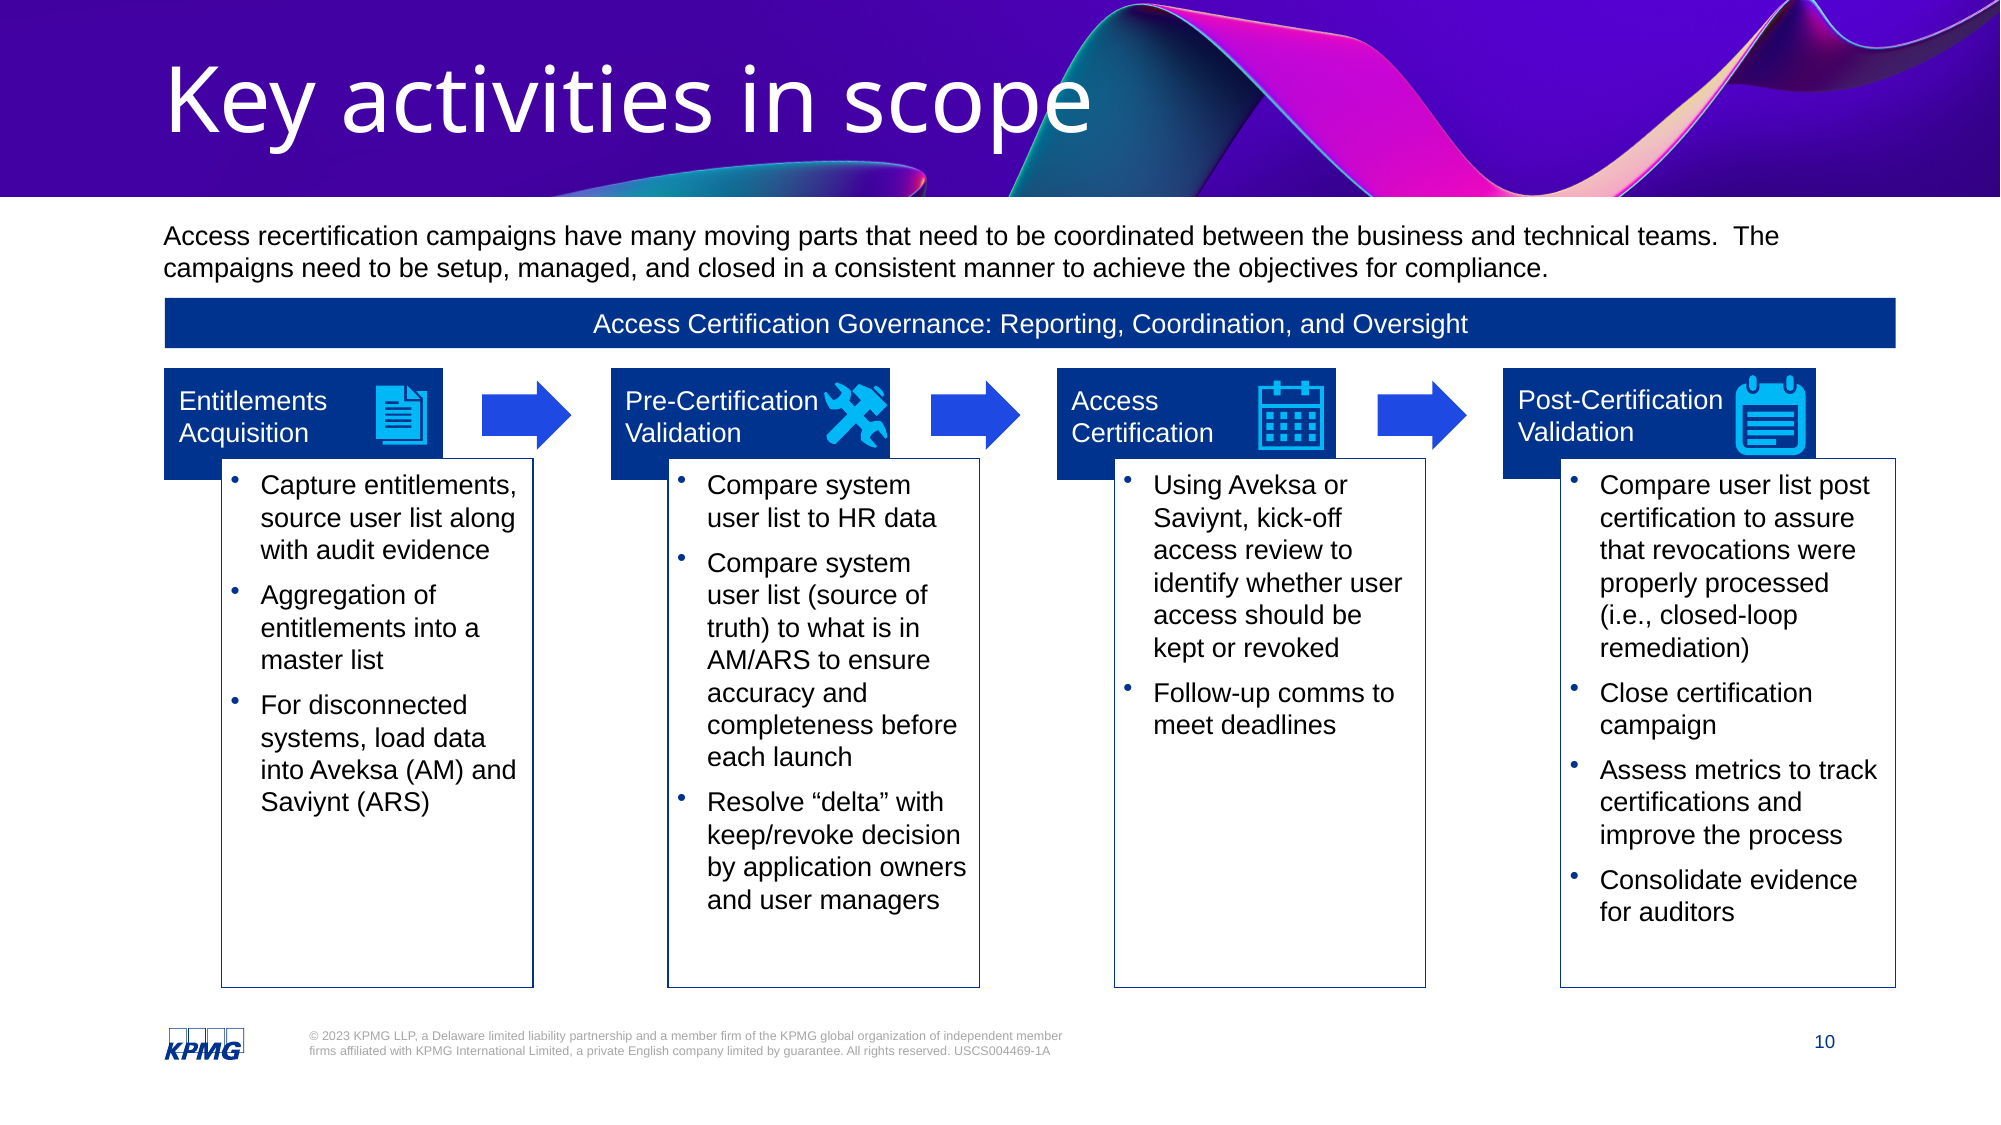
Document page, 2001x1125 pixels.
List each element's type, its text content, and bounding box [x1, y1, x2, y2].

text_box Pre-Certification Validation [610, 368, 890, 480]
text_box Capture entitlements, source user list along with audit evidence Aggregation of entitlements into a master list For disconnected systems, load data into Aveksa (AM) and Saviynt (ARS) [221, 457, 534, 989]
title Key activities in scope [163, 70, 1838, 159]
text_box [376, 385, 427, 445]
text_box Using Aveksa or Saviynt, kick-off access review to identify whether user access should be kept or revoked Follow-up comms to meet deadlines [1113, 457, 1427, 989]
list Access recertification campaigns have many moving parts that need to be coordinated between the business and technical teams. The campaigns need to be setup, managed, and closed in a consistent manner to achieve the objectives for compliance. [163, 218, 1838, 965]
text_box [1735, 375, 1806, 456]
text_box Compare user list post certification to assure that revocations were properly processed (i.e., closed-loop remediation) Close certification campaign Assess metrics to track certifications and improve the process Consolidate evidence for auditors [1560, 457, 1897, 989]
text_box [1377, 380, 1467, 450]
text_box [824, 382, 888, 448]
picture [0, 0, 2000, 197]
text_box Compare system user list to HR data Compare system user list (source of truth) to what is in AM/ARS to ensure accuracy and completeness before each launch Resolve “delta” with keep/revoke decision by application owners and user managers [667, 457, 980, 989]
text_box [931, 380, 1021, 450]
text_box [482, 380, 572, 450]
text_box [1258, 380, 1324, 450]
text_box Access Certification Governance: Reporting, Coordination, and Oversight [164, 297, 1897, 349]
text_box Post-Certification Validation [1503, 367, 1816, 480]
text_box Entitlements Acquisition [164, 368, 444, 480]
text_box Access Certification [1057, 368, 1336, 480]
